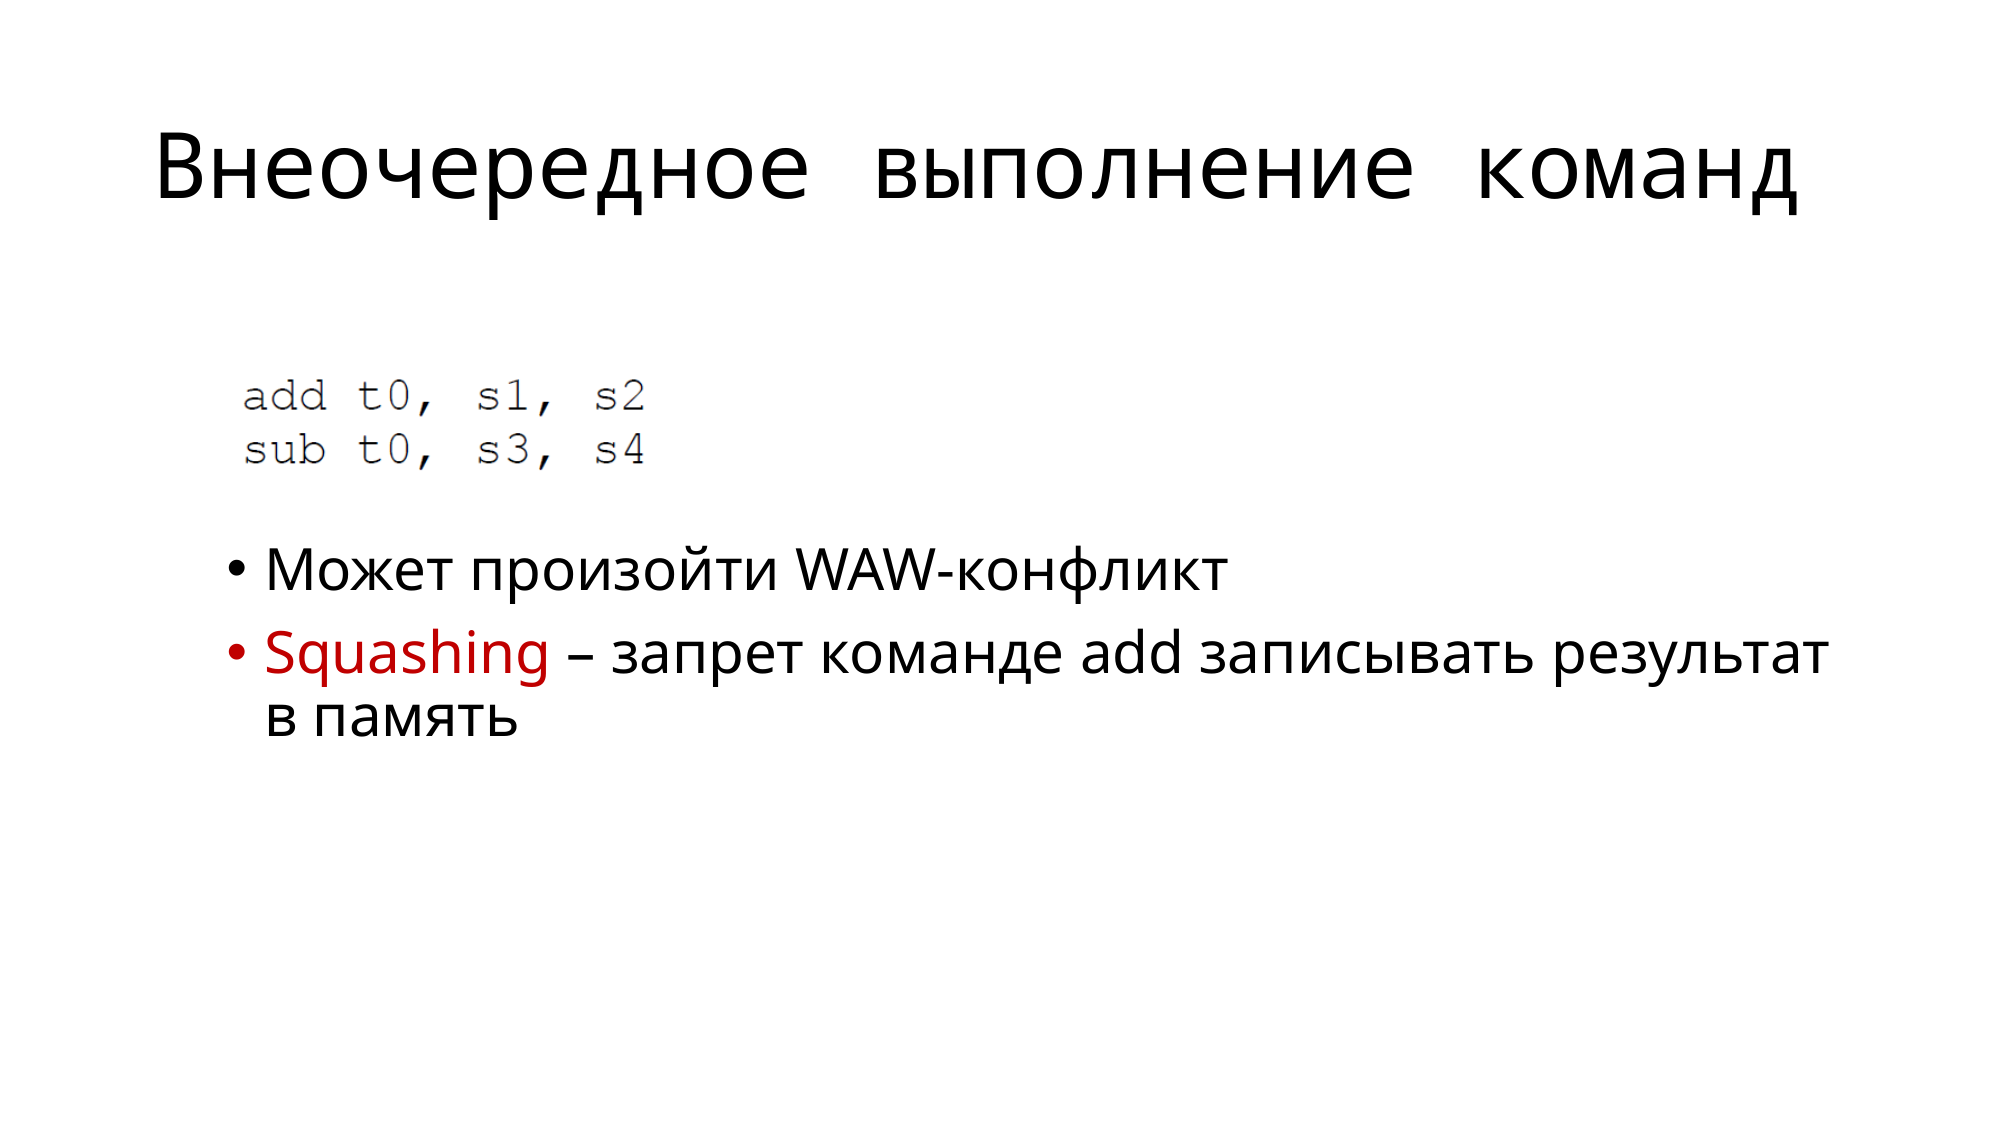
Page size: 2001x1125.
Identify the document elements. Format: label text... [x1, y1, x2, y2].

picture [211, 356, 678, 489]
title Внеочередное выполнение команд [137, 59, 1863, 278]
list Может произойти WAW-конфликт Squashing – запрет команде add записывать результат в память [211, 532, 1863, 1014]
